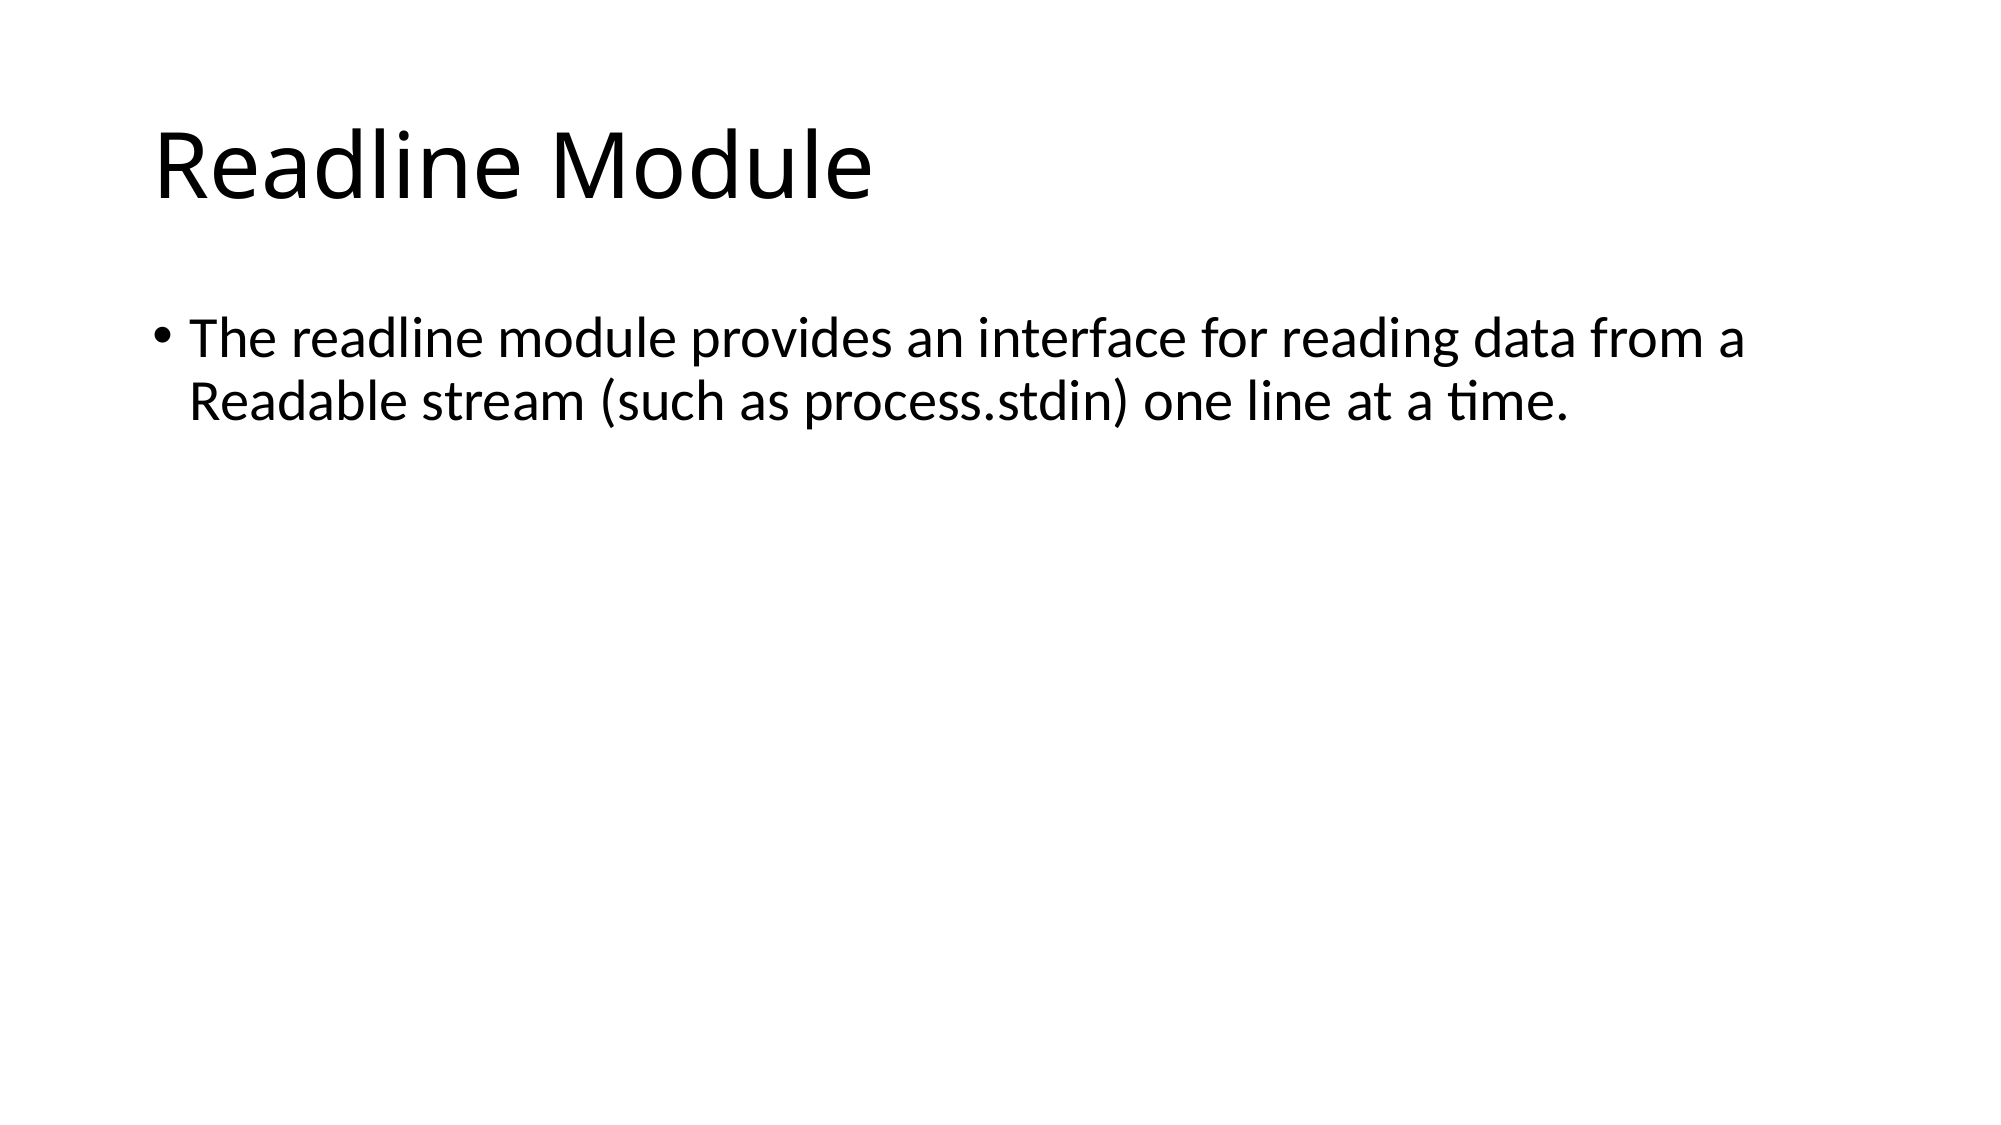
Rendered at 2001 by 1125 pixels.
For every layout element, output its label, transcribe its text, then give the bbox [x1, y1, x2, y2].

title Readline Module [137, 59, 1863, 278]
list The readline module provides an interface for reading data from a Readable stream (such as process.stdin) one line at a time. [137, 299, 1863, 1014]
